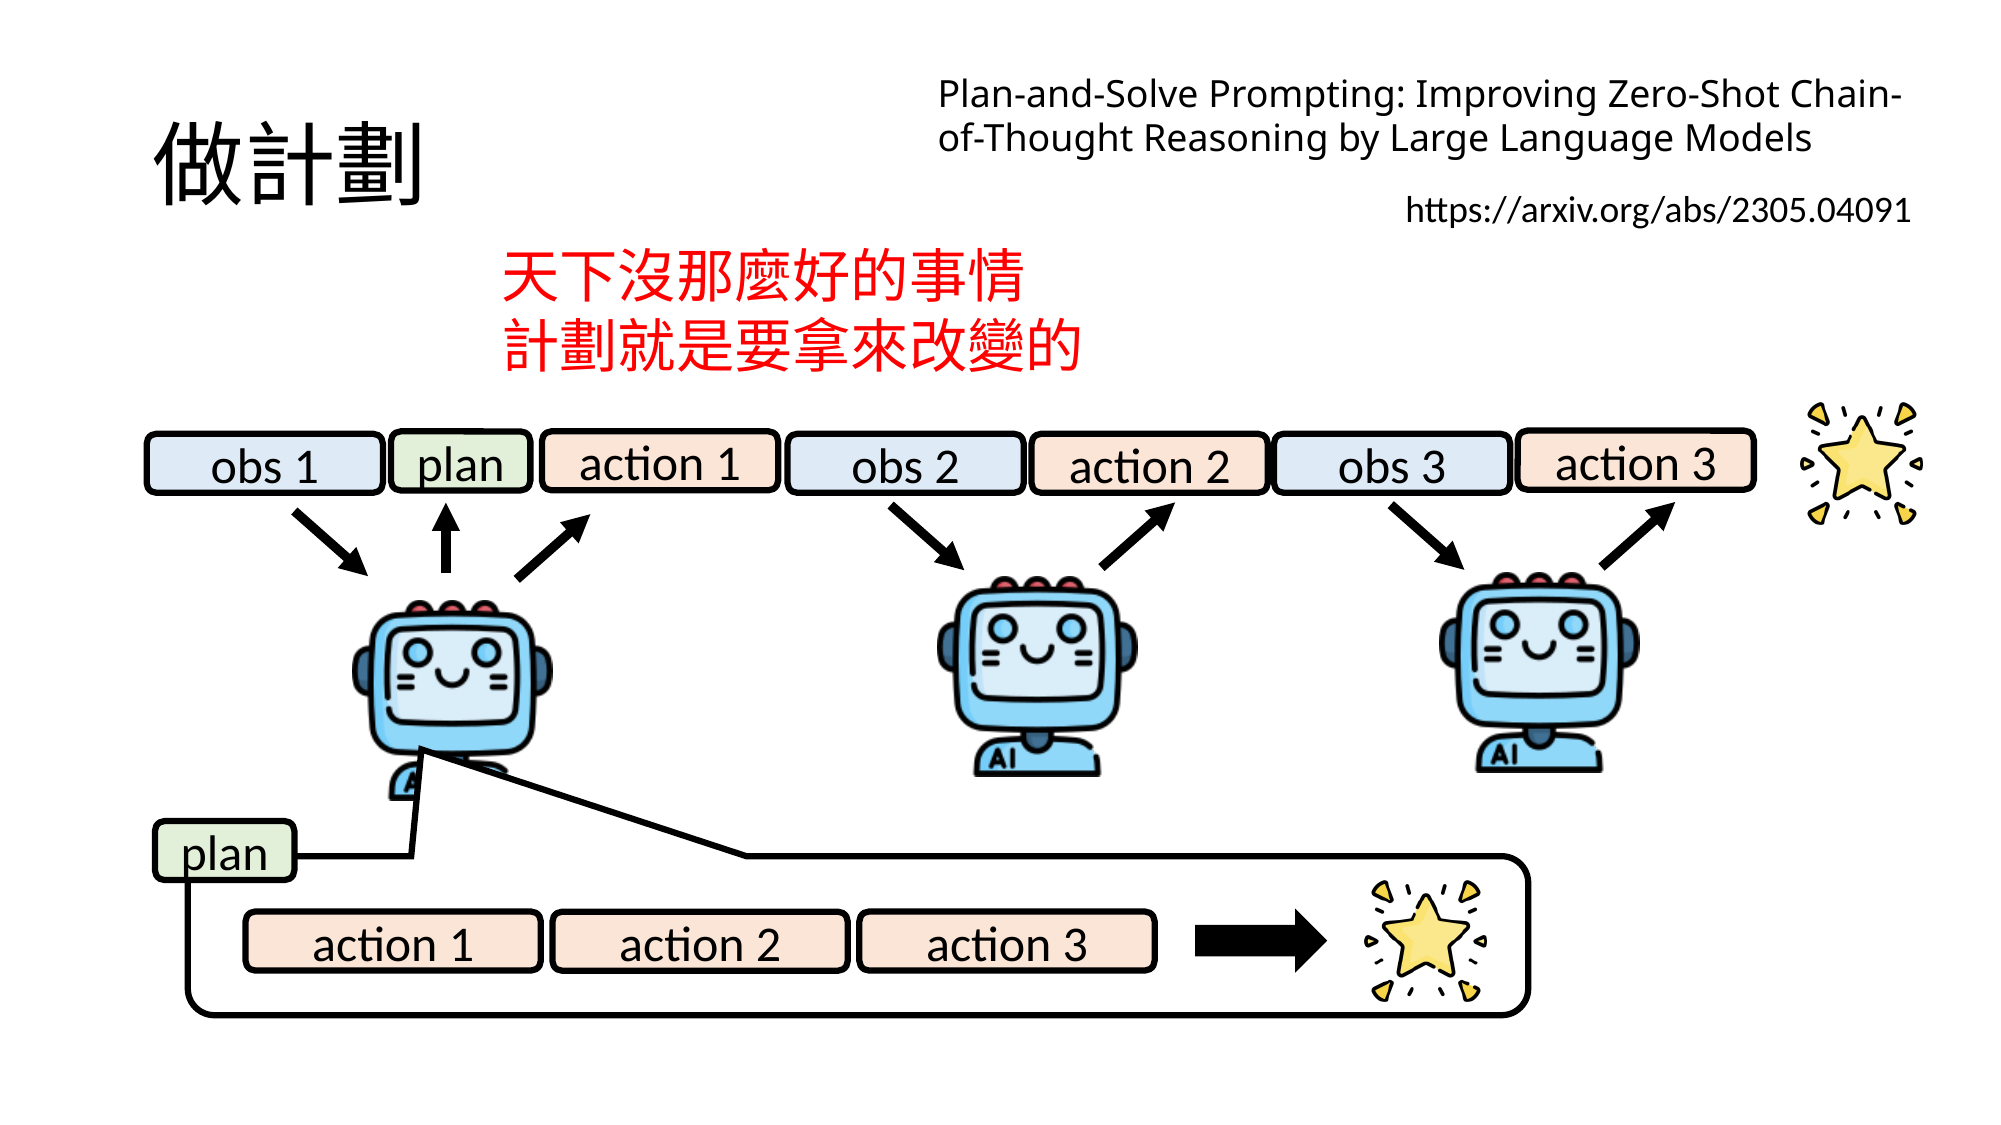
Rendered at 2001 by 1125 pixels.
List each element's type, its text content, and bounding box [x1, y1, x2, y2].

text_box action 2 [1030, 433, 1269, 494]
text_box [1601, 501, 1676, 568]
picture [1364, 880, 1487, 1003]
text_box obs 2 [786, 433, 1025, 494]
text_box Plan-and-Solve Prompting: Improving Zero-Shot Chain-of-Thought Reasoning by Large Language Models [922, 64, 1923, 167]
text_box action 2 [551, 911, 849, 972]
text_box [890, 505, 965, 571]
title 做計劃 [137, 59, 1863, 278]
text_box [1195, 908, 1328, 973]
text_box plan [390, 430, 531, 491]
text_box action 1 [541, 430, 779, 491]
picture [1439, 572, 1640, 773]
text_box 天下沒那麼好的事情 計劃就是要拿來改變的 [486, 232, 1465, 387]
text_box plan [154, 820, 295, 881]
text_box obs 3 [1273, 433, 1511, 494]
picture [1800, 402, 1923, 525]
picture [937, 576, 1138, 777]
text_box action 3 [858, 910, 1156, 972]
picture [352, 600, 553, 801]
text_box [294, 510, 369, 577]
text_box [1390, 504, 1465, 570]
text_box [1101, 502, 1176, 568]
text_box obs 1 [146, 433, 384, 494]
text_box action 3 [1517, 430, 1755, 491]
text_box https://arxiv.org/abs/2305.04091 [1390, 177, 2000, 237]
text_box [186, 791, 1530, 1017]
text_box action 1 [244, 910, 542, 972]
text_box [516, 514, 591, 580]
